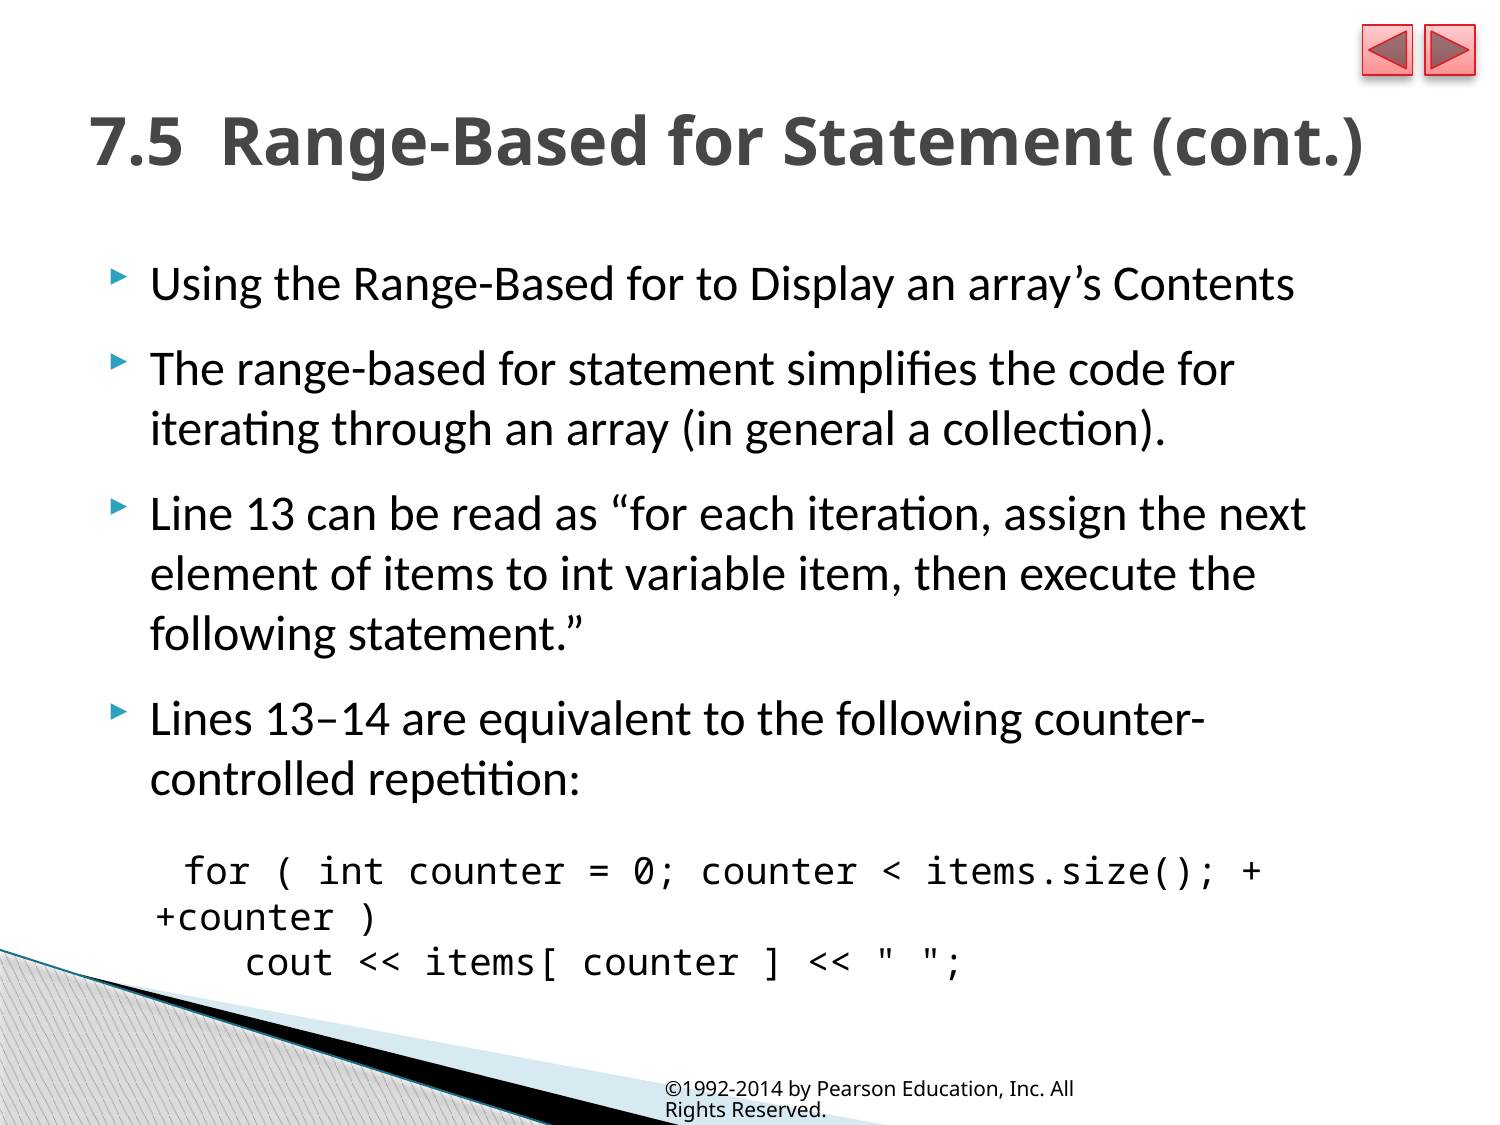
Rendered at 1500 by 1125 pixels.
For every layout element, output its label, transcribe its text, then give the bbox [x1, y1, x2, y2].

footer ©1992-2014 by Pearson Education, Inc. All Rights Reserved. [650, 1051, 1105, 1112]
title 7.5 Range-Based for Statement (cont.) [75, 45, 1425, 233]
list Using the Range-Based for to Display an array’s Contents The range-based for statement simplifies the code for iterating through an array (in general a collection). Line 13 can be read as “for each iteration, assign the next element of items to int variable item, then execute the following statement.” Lines 13–14 are equivalent to the following counter-controlled repetition: for ( int counter = 0; counter < items.size(); ++counter ) cout << items[ counter ] << " "; [75, 242, 1425, 986]
